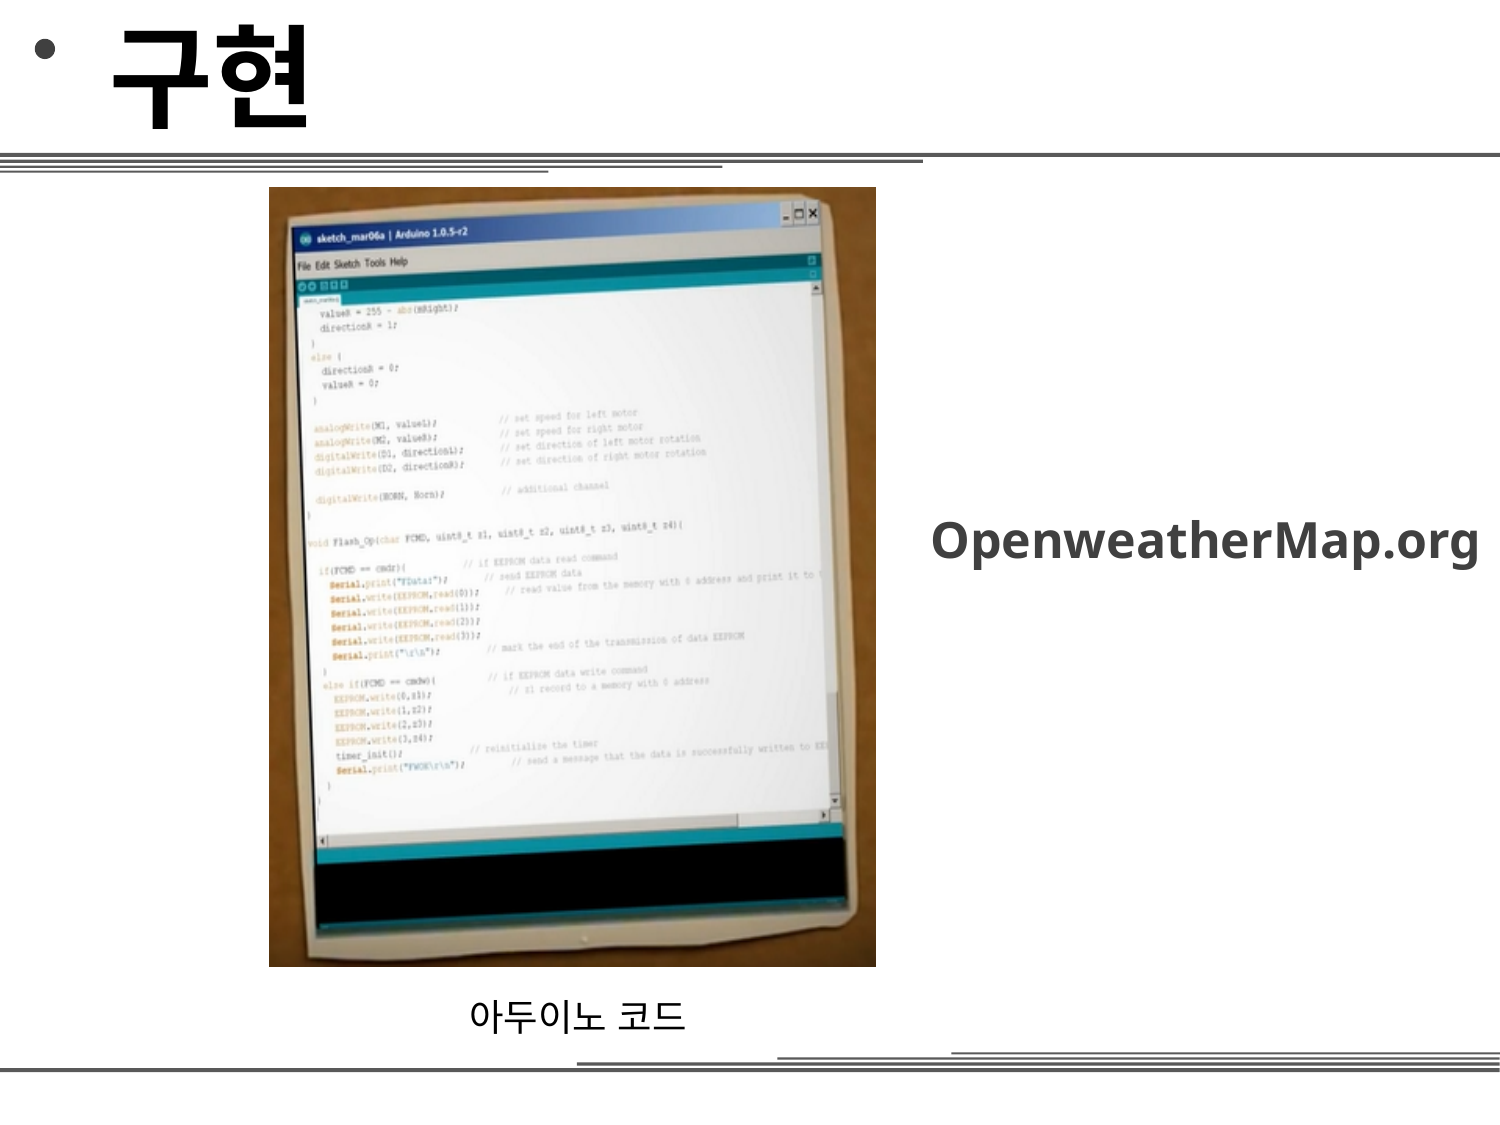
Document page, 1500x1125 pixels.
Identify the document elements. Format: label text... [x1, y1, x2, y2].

picture [269, 187, 877, 968]
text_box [0, 1052, 1500, 1073]
text_box 아두이노 코드 [454, 986, 750, 1047]
text_box 구현 [29, 0, 396, 150]
text_box OpenweatherMap.org [915, 501, 1500, 577]
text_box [0, 152, 1500, 173]
